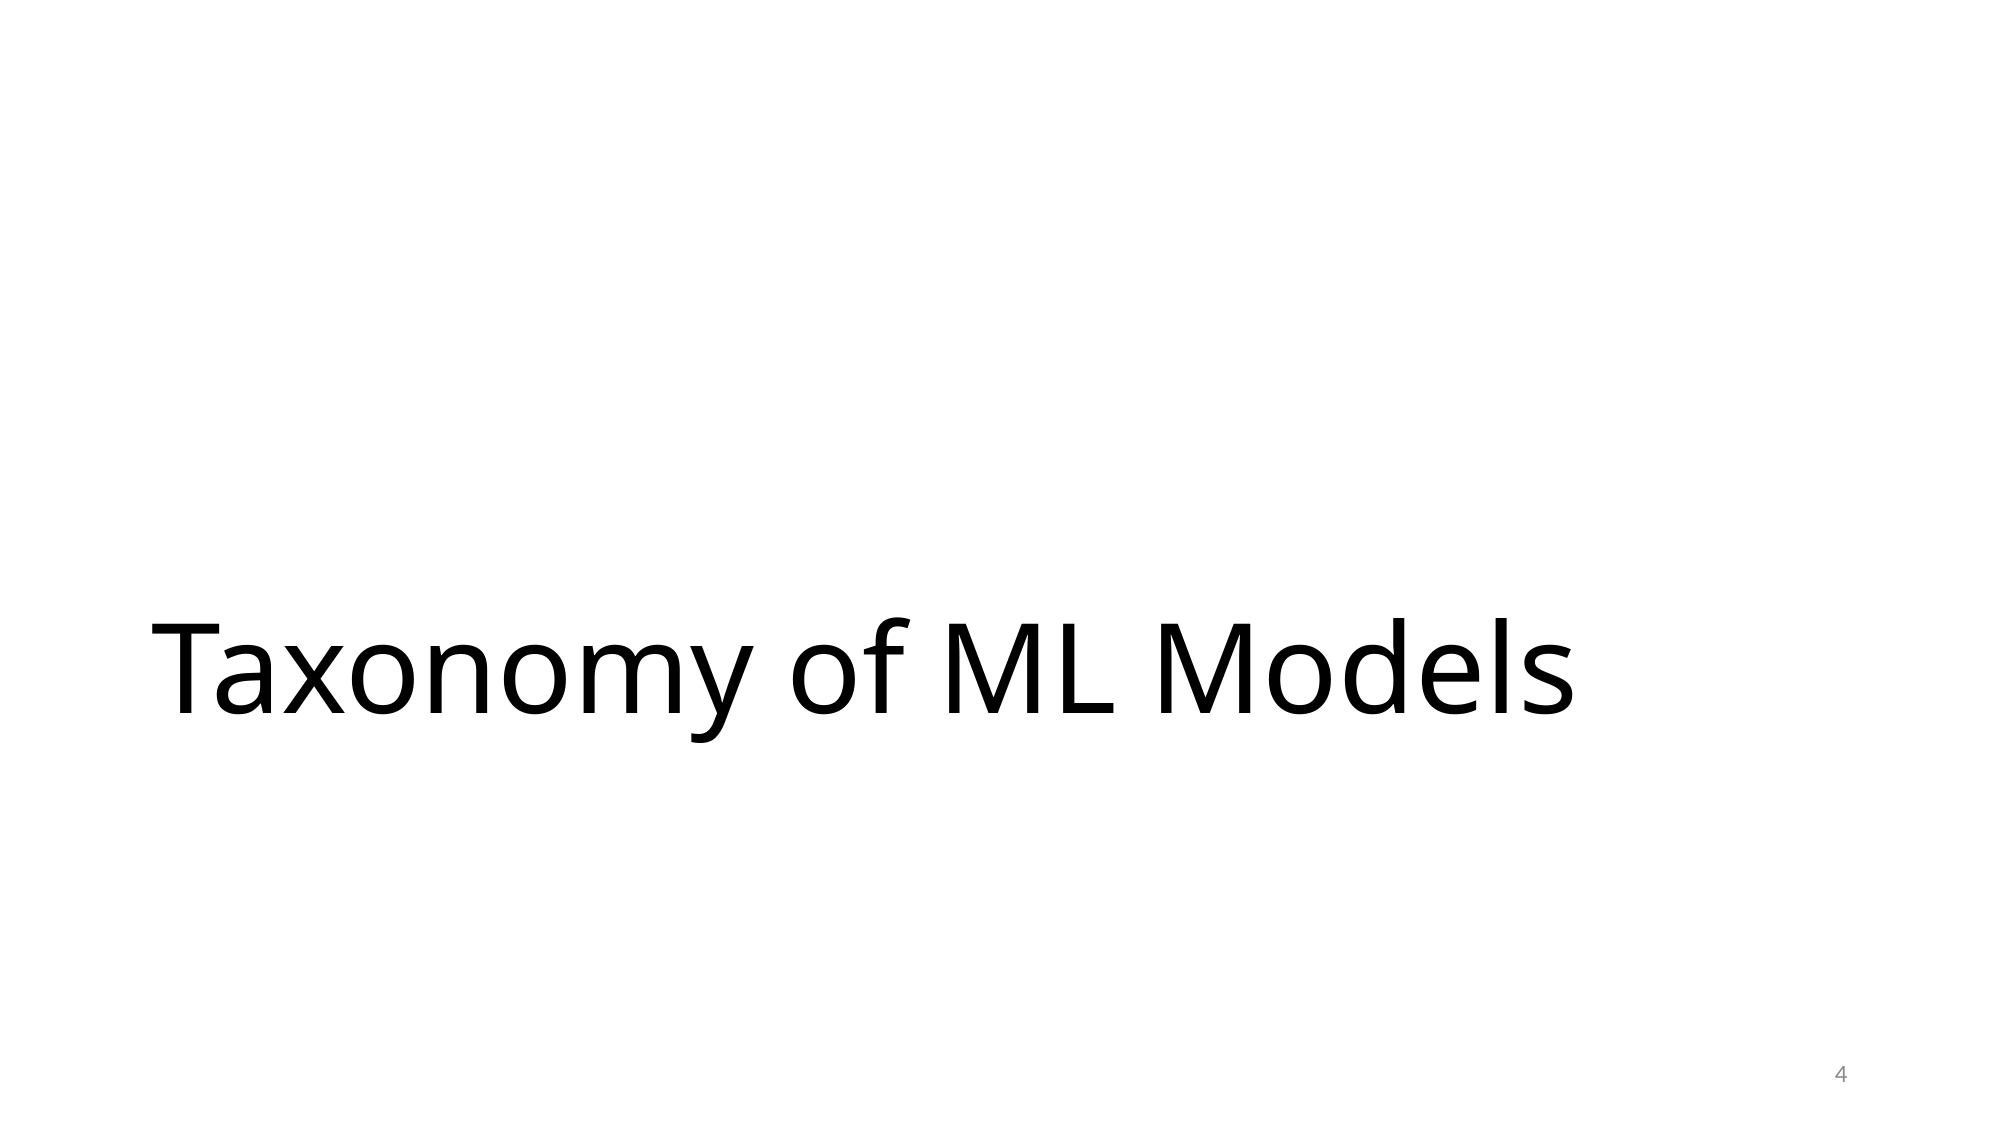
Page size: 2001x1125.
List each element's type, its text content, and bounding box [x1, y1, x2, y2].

title Taxonomy of ML Models [136, 280, 1862, 749]
slide_number 4 [1412, 1042, 1863, 1103]
